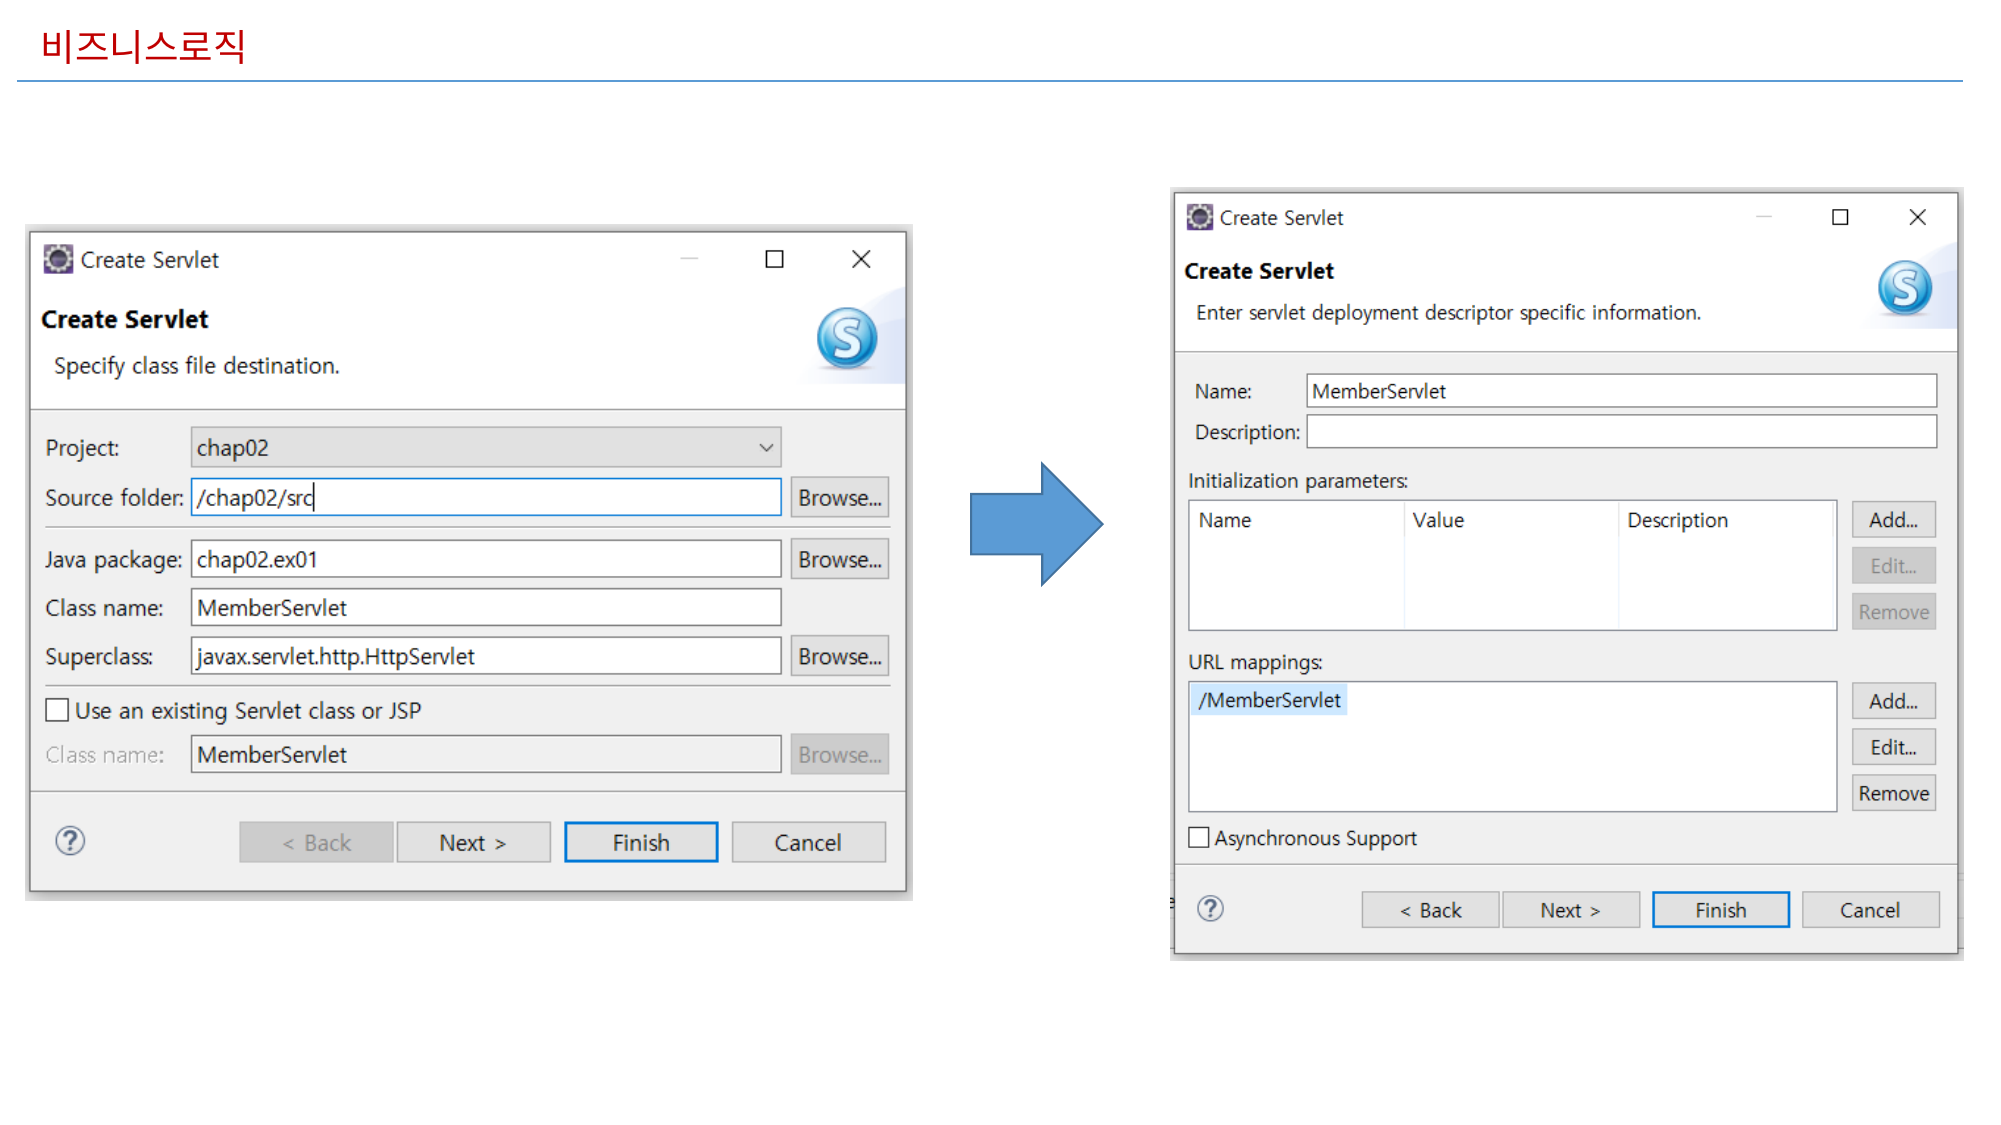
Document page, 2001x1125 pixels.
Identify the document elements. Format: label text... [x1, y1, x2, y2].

picture [25, 224, 913, 901]
text_box 비즈니스로직 [25, 16, 729, 77]
text_box [970, 461, 1105, 587]
picture [1169, 187, 1964, 961]
